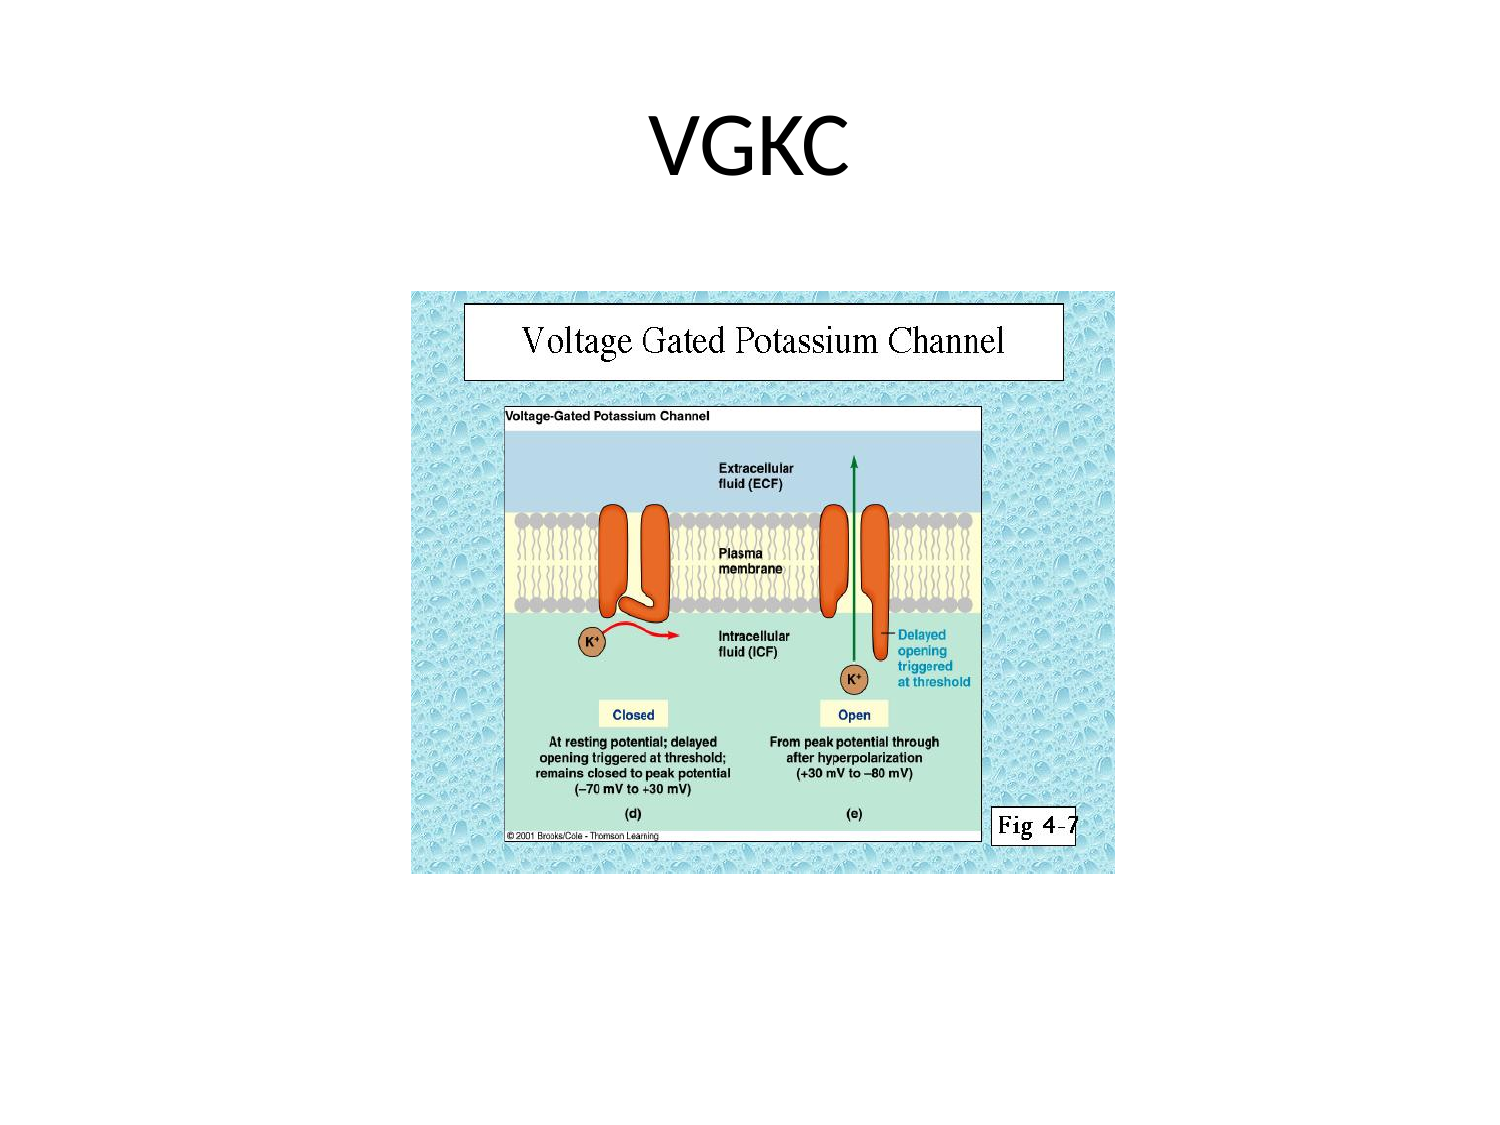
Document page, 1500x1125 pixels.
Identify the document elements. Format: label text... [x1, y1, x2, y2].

title VGKC [75, 45, 1425, 233]
picture [411, 290, 1115, 875]
